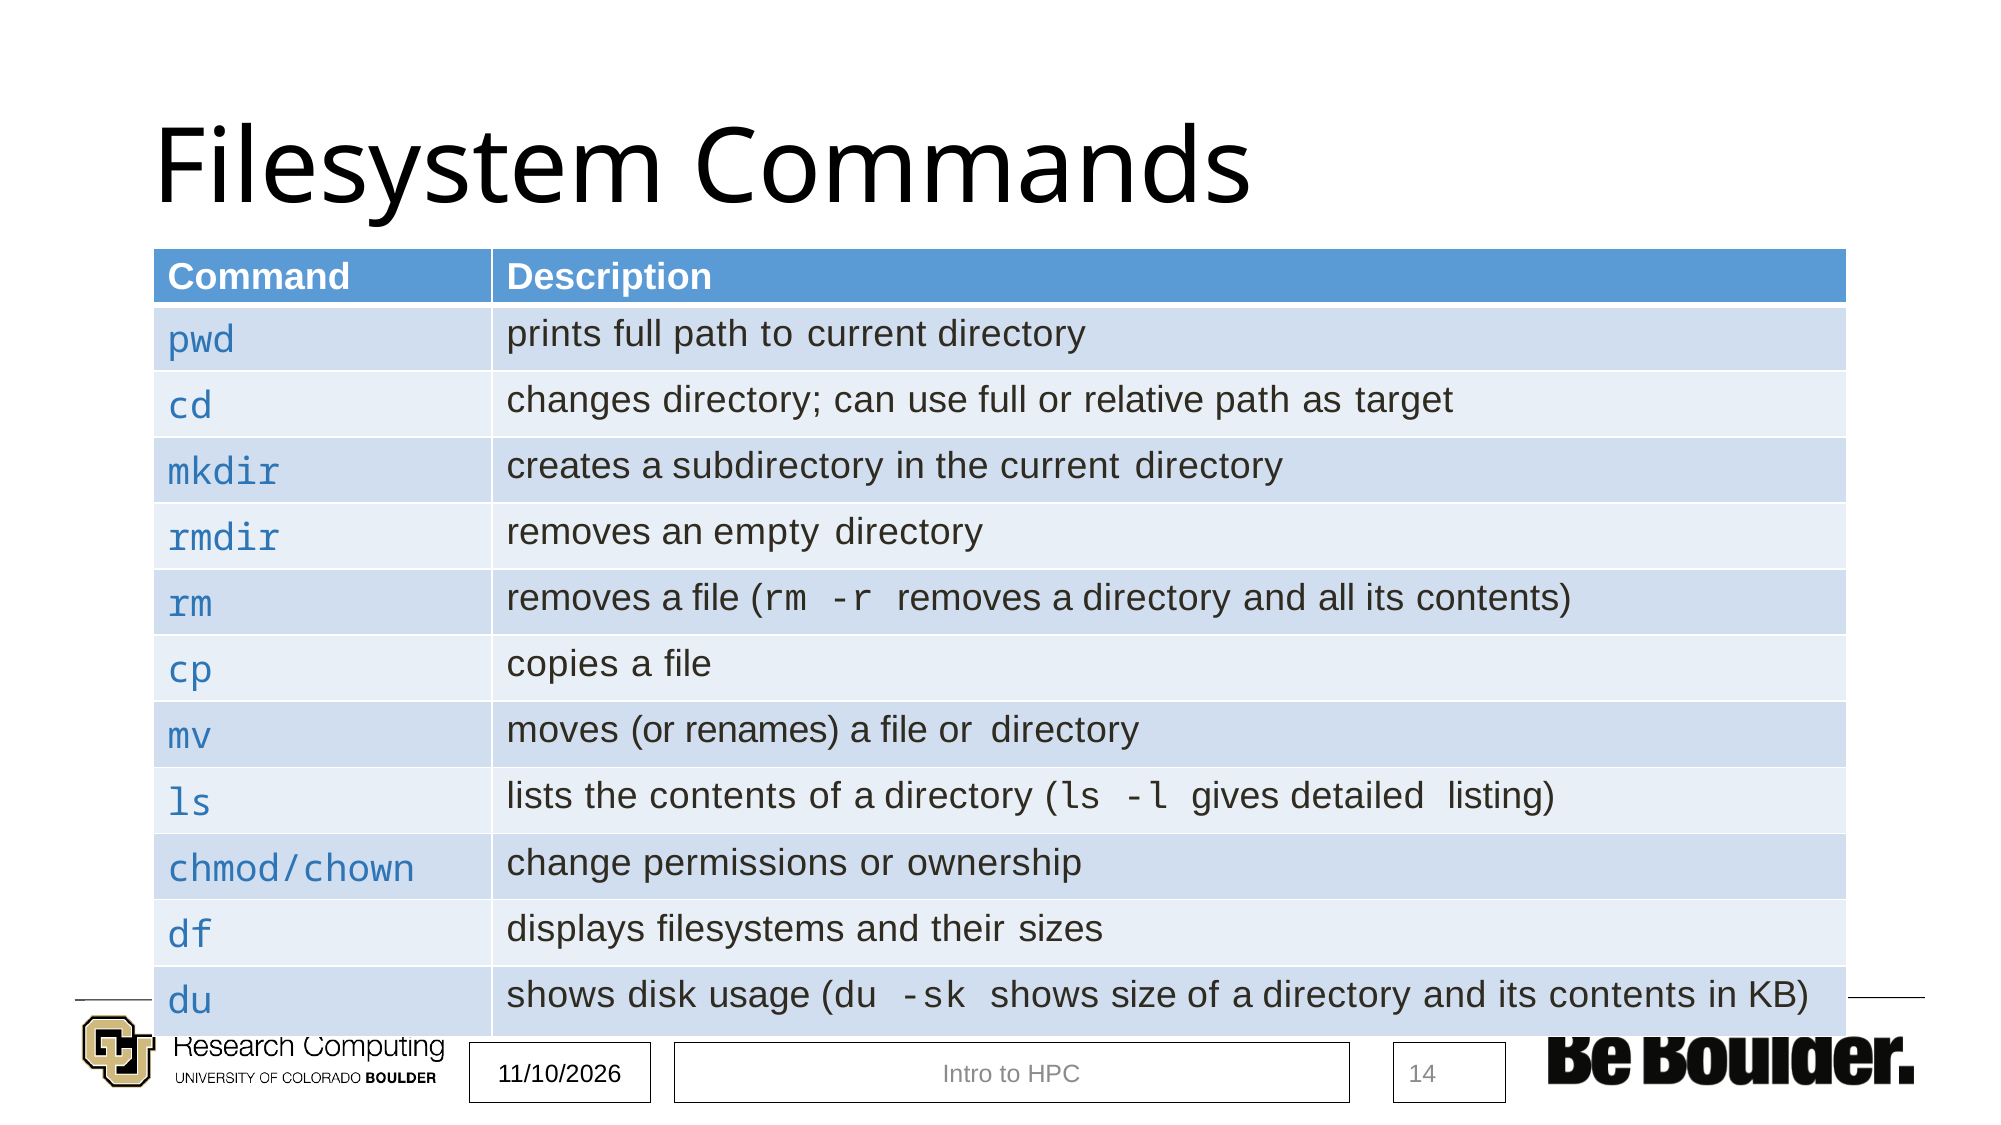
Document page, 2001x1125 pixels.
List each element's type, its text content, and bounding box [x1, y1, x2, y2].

table_cell creates a subdirectory in the current directory [493, 438, 1846, 502]
table_cell du [154, 967, 491, 1036]
slide_number 14 [1393, 1042, 1506, 1103]
table_cell chmod/chown [154, 834, 491, 899]
table_cell prints full path to current directory [493, 308, 1846, 370]
table_cell moves (or renames) a file or directory [493, 702, 1846, 767]
table_header Command [154, 249, 491, 302]
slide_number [469, 1042, 651, 1103]
table_cell rm [154, 570, 491, 634]
picture [1524, 1015, 1938, 1088]
table_cell change permissions or ownership [493, 834, 1846, 899]
table_cell changes directory; can use full or relative path as target [493, 372, 1846, 436]
table_cell shows disk usage (du -sk shows size of a directory and its contents in KB) [493, 967, 1846, 1036]
table_cell cp [154, 636, 491, 700]
table_cell df [154, 900, 491, 965]
table_cell displays filesystems and their sizes [493, 900, 1846, 965]
table_cell pwd [154, 308, 491, 370]
text_box Filesystem Commands [137, 59, 1863, 278]
table_cell ls [154, 768, 491, 833]
table_cell cd [154, 372, 491, 436]
table_header Description [493, 249, 1846, 302]
table_cell copies a file [493, 636, 1846, 700]
table_cell mv [154, 702, 491, 767]
table_cell removes a file (rm -r removes a directory and all its contents) [493, 570, 1846, 634]
table_cell rmdir [154, 504, 491, 568]
footer Intro to HPC [674, 1042, 1350, 1103]
table_cell lists the contents of a directory (ls -l gives detailed listing) [493, 768, 1846, 833]
picture [81, 1015, 444, 1088]
table_cell removes an empty directory [493, 504, 1846, 568]
table_cell mkdir [154, 438, 491, 502]
